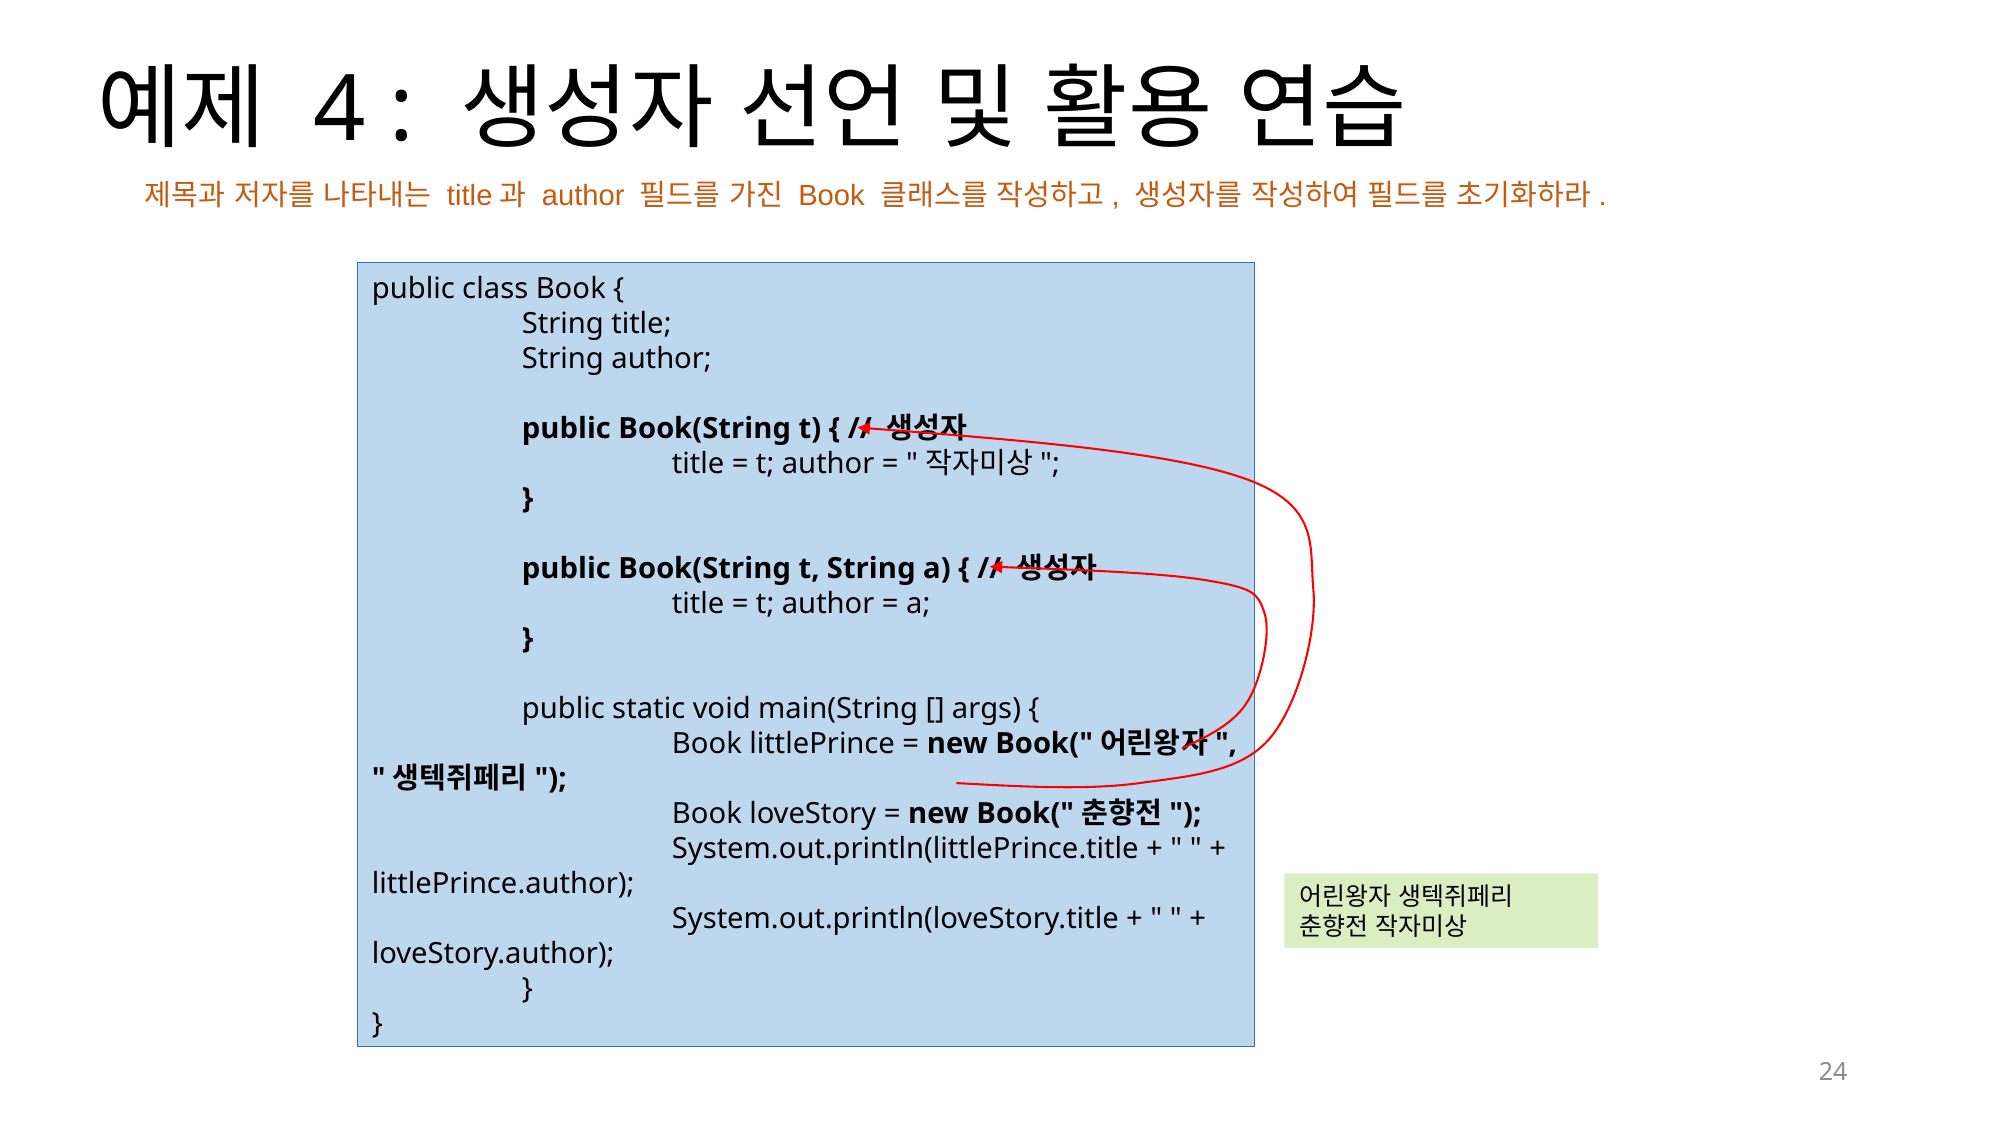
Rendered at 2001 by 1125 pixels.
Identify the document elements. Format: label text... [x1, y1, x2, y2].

text_box 제목과 저자를 나타내는 title과 author 필드를 가진 Book 클래스를 작성하고, 생성자를 작성하여 필드를 초기화하라. [130, 169, 1863, 220]
title 예제 4 : 생성자 선언 및 활용 연습 [82, 2, 1808, 220]
slide_number 24 [1412, 1042, 1863, 1103]
text_box public class Book { String title; String author; public Book(String t) { // 생성자 title = t; author = "작자미상"; } public Book(String t, String a) { // 생성자 title = t; author = a; } public static void main(String [] args) { Book littlePrince = new Book("어린왕자", "생텍쥐페리"); Book loveStory = new Book("춘향전"); System.out.println(littlePrince.title + " " + littlePrince.author); System.out.println(loveStory.title + " " + loveStory.author); } } [357, 262, 1255, 1047]
text_box 어린왕자 생텍쥐페리 춘향전 작자미상 [1284, 873, 1599, 948]
text_box [857, 422, 1315, 789]
